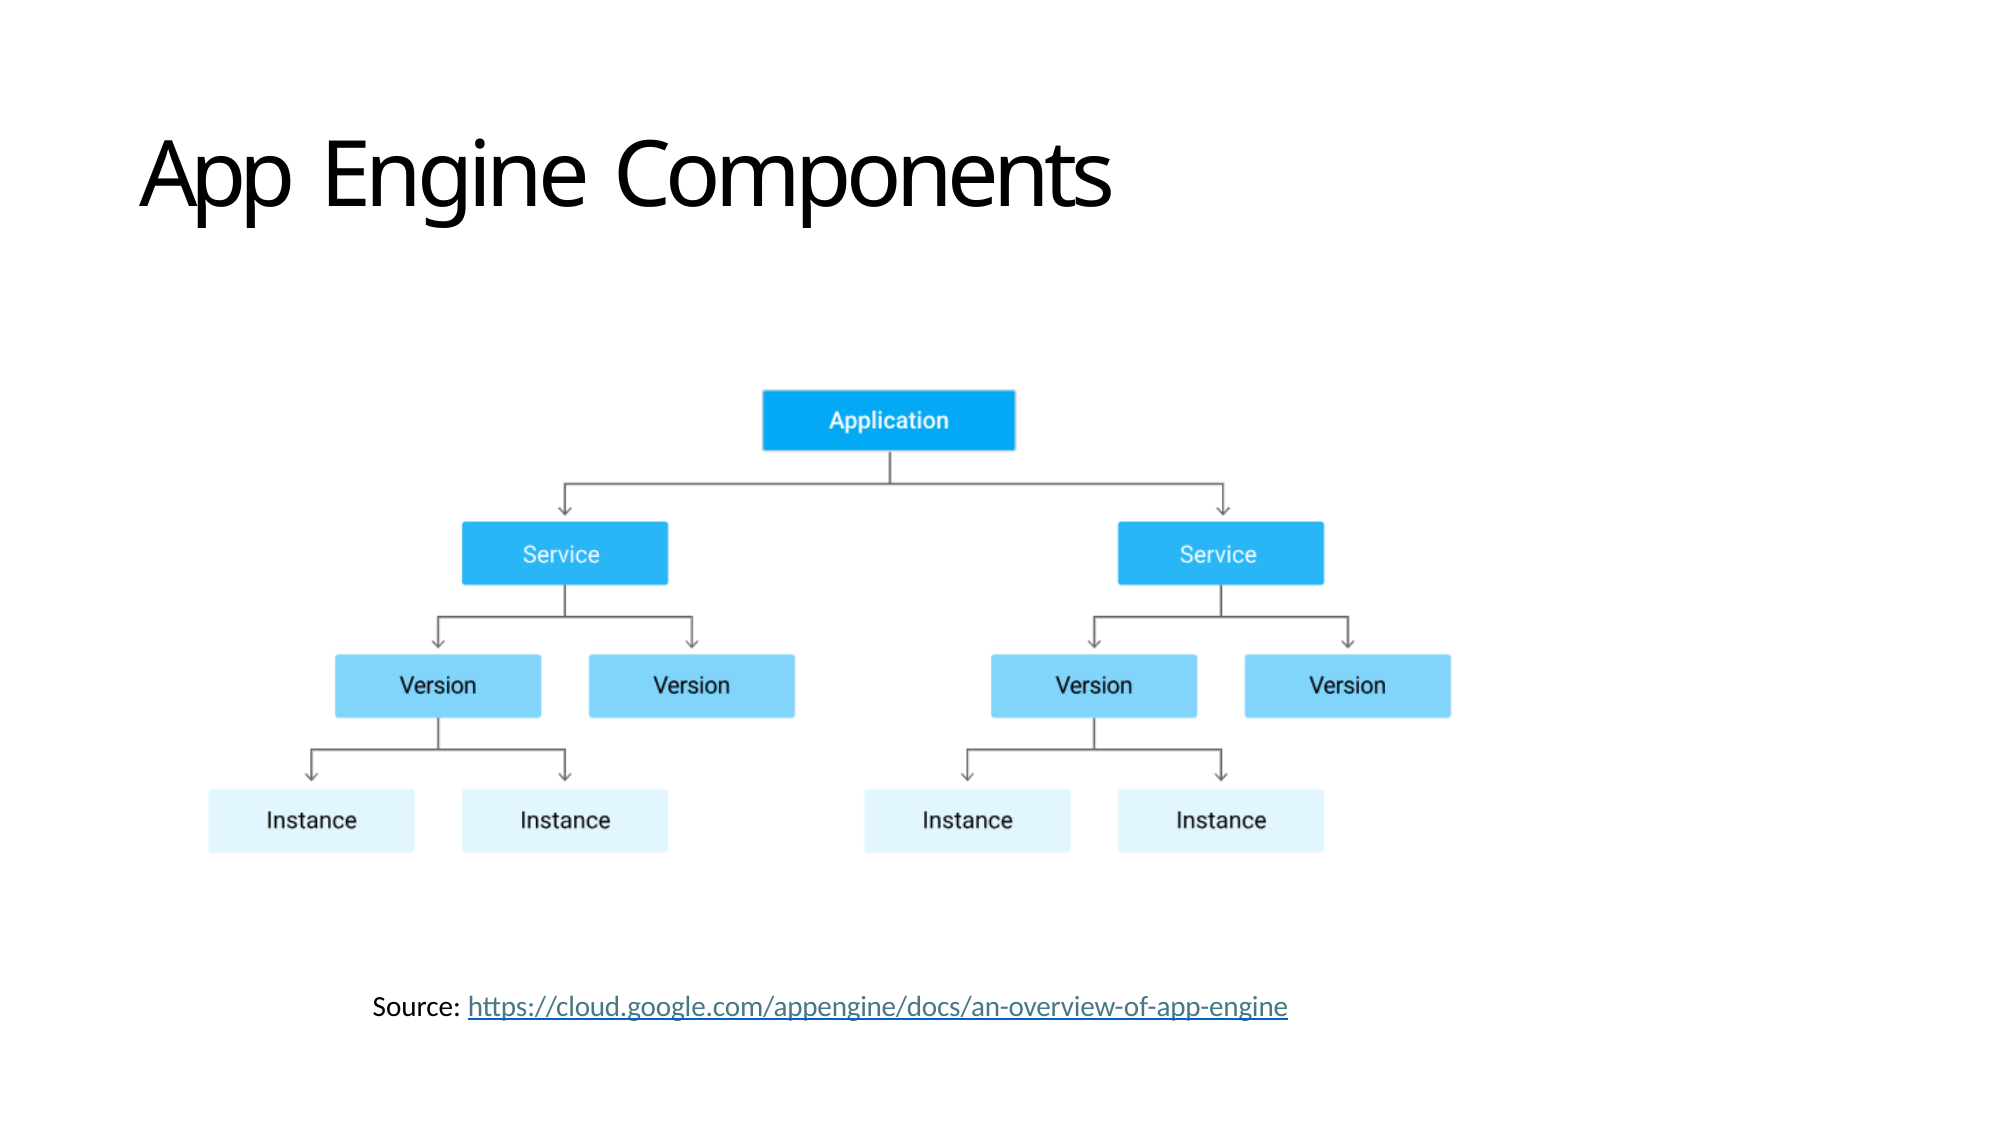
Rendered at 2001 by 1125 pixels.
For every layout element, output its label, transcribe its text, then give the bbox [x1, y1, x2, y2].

text_box Source: https://cloud.google.com/appengine/docs/an-overview-of-app-engine [370, 984, 1306, 1022]
picture [208, 388, 1453, 855]
title App Engine Components [137, 73, 1863, 264]
